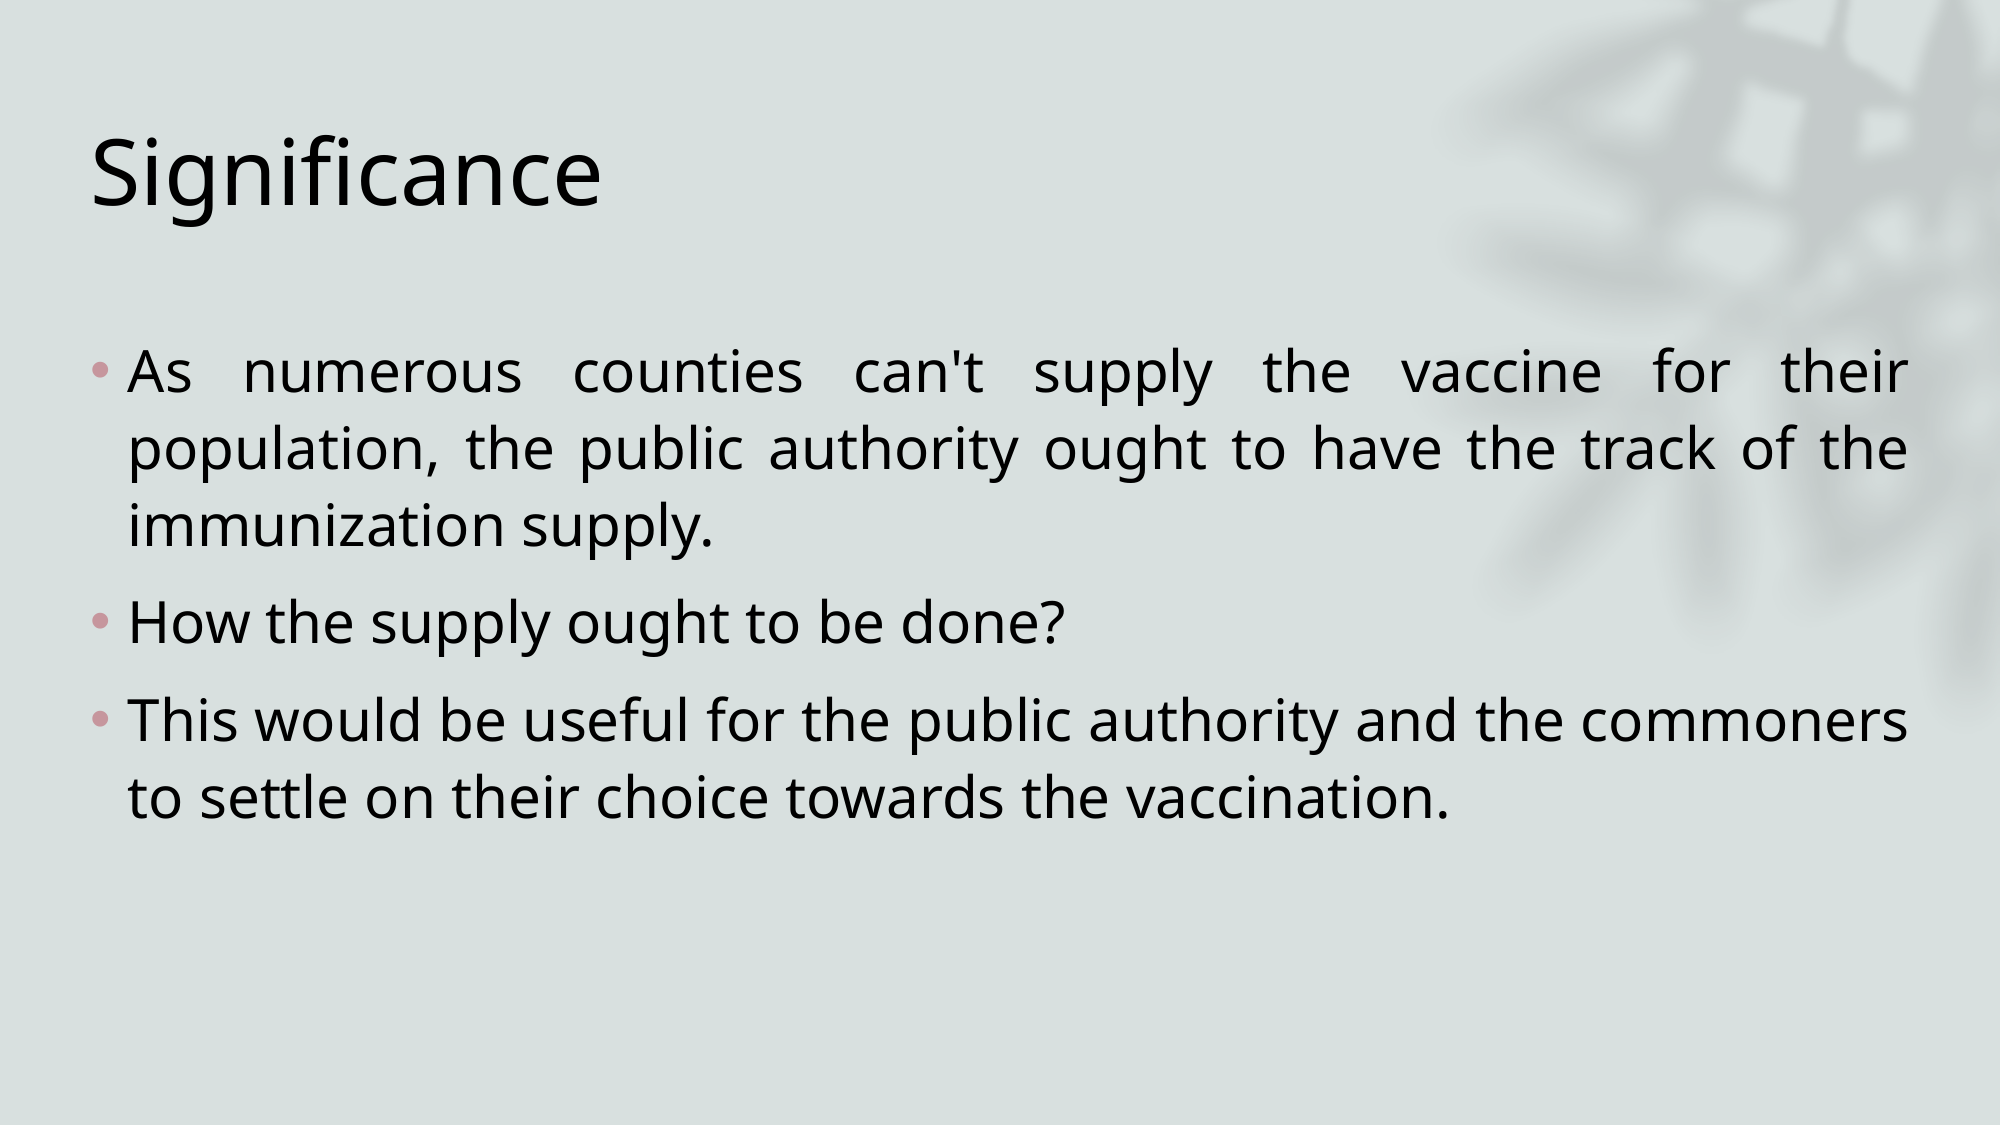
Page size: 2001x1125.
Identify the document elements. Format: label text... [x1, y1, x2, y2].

title Significance [75, 60, 1863, 278]
list As numerous counties can't supply the vaccine for their population, the public authority ought to have the track of the immunization supply. How the supply ought to be done? This would be useful for the public authority and the commoners to settle on their choice towards the vaccination. [75, 319, 1925, 1009]
